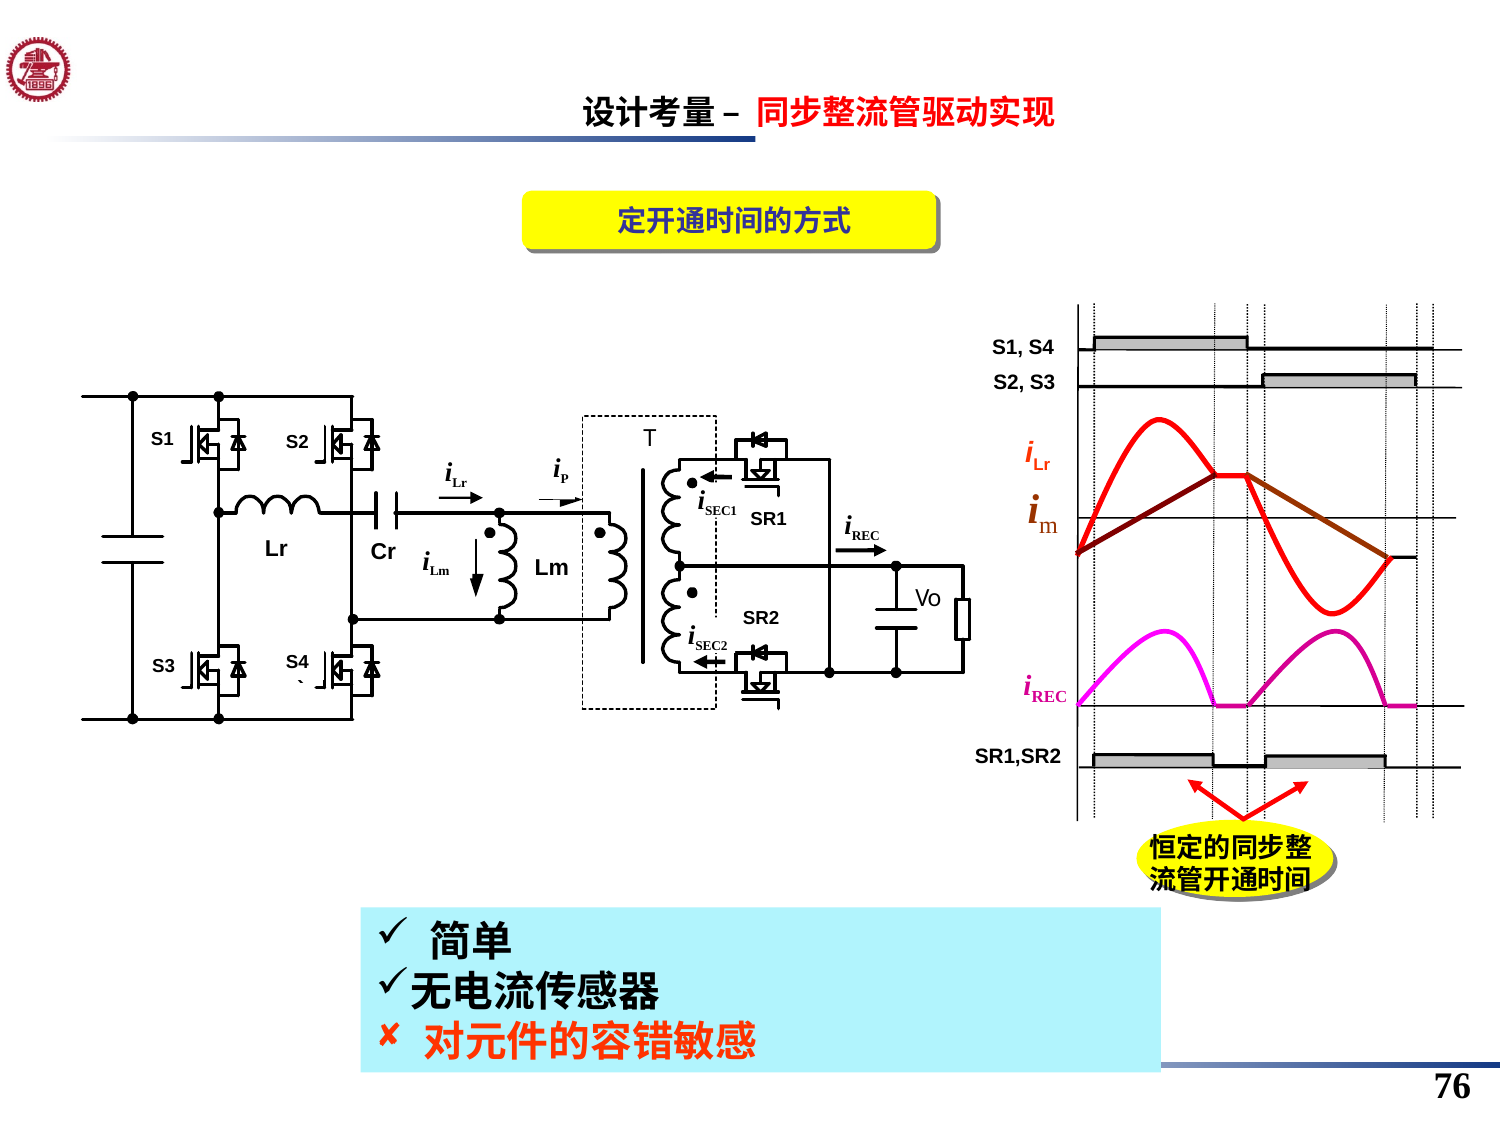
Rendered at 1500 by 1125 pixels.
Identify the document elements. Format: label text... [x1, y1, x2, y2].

text_box 设计考量 – 同步整流管驱动实现 [230, 84, 1415, 135]
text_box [1130, 819, 1334, 903]
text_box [521, 190, 937, 250]
text_box 简单 无电流传感器 对元件的容错敏感 [360, 907, 1161, 1073]
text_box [1077, 407, 1247, 557]
text_box iLr [1010, 426, 1066, 482]
text_box S2, S3 [978, 361, 1071, 402]
text_box im [1012, 474, 1070, 547]
text_box S1, S4 [977, 325, 1070, 366]
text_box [76, 386, 976, 730]
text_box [1093, 753, 1360, 767]
text_box SR1,SR2 [959, 735, 1071, 776]
picture [5, 37, 77, 102]
text_box iREC [1008, 658, 1071, 714]
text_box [1262, 373, 1417, 387]
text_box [1077, 303, 1434, 822]
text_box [1093, 335, 1434, 350]
